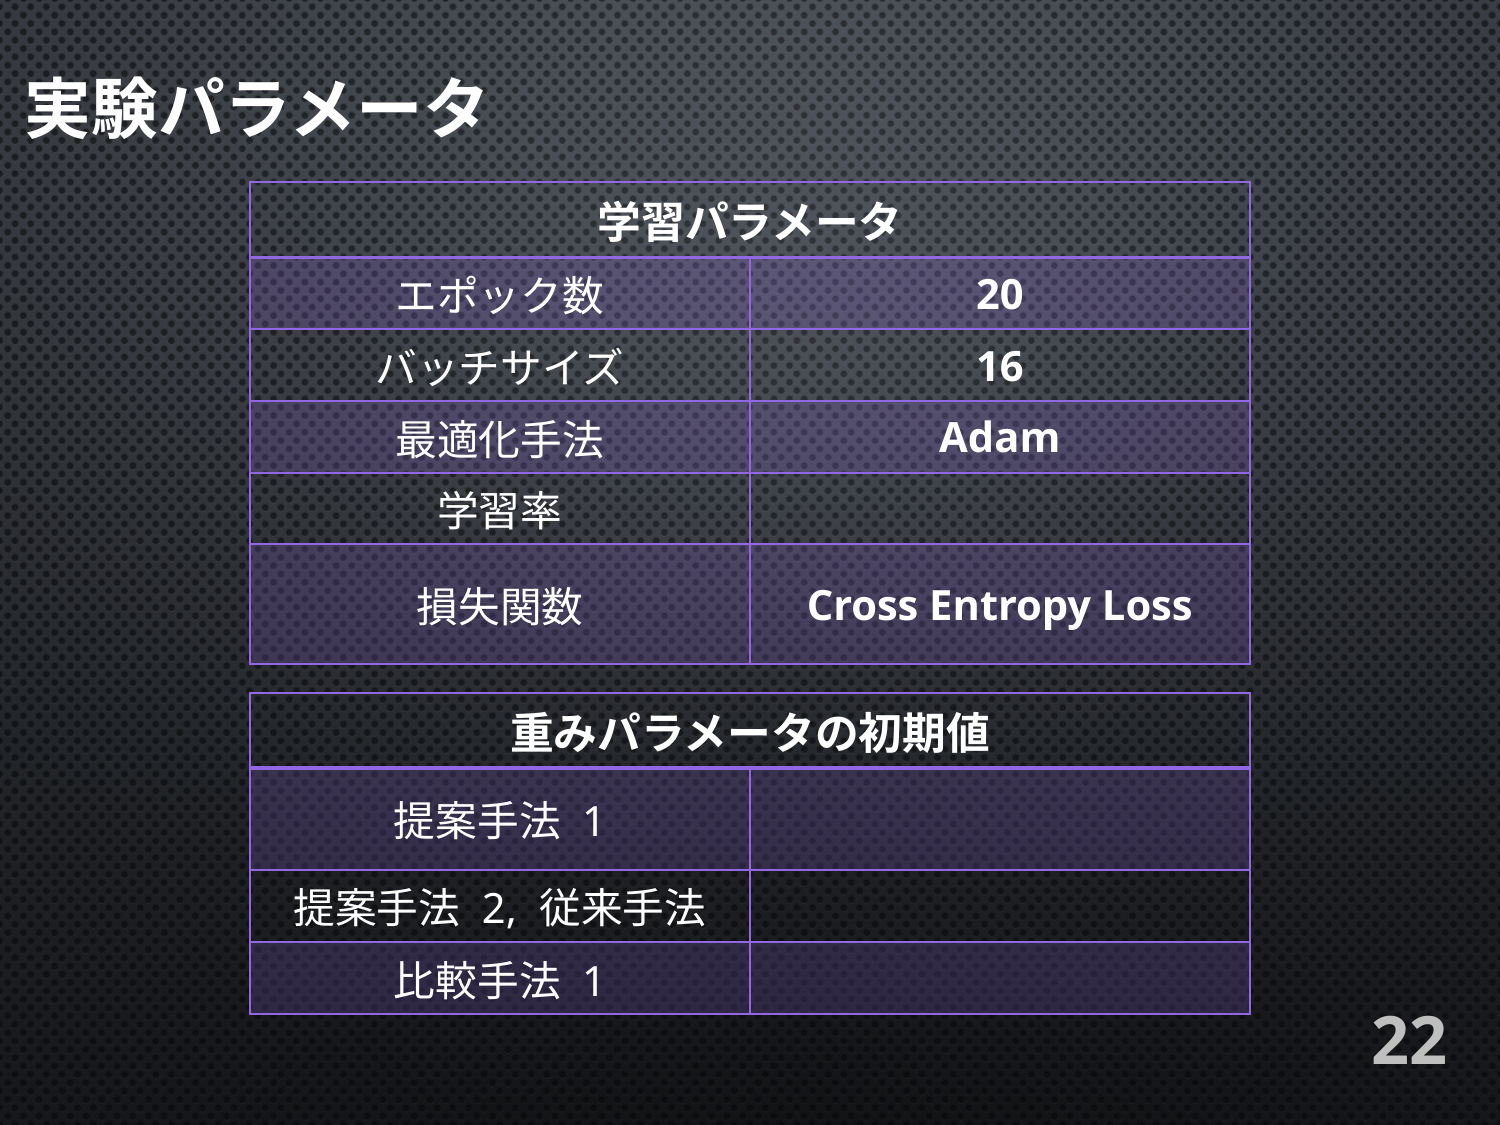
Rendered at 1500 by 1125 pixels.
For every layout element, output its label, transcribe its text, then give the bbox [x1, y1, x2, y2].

text_box 実験パラメータ [9, 51, 1385, 172]
slide_number 22 [1268, 1013, 1463, 1074]
